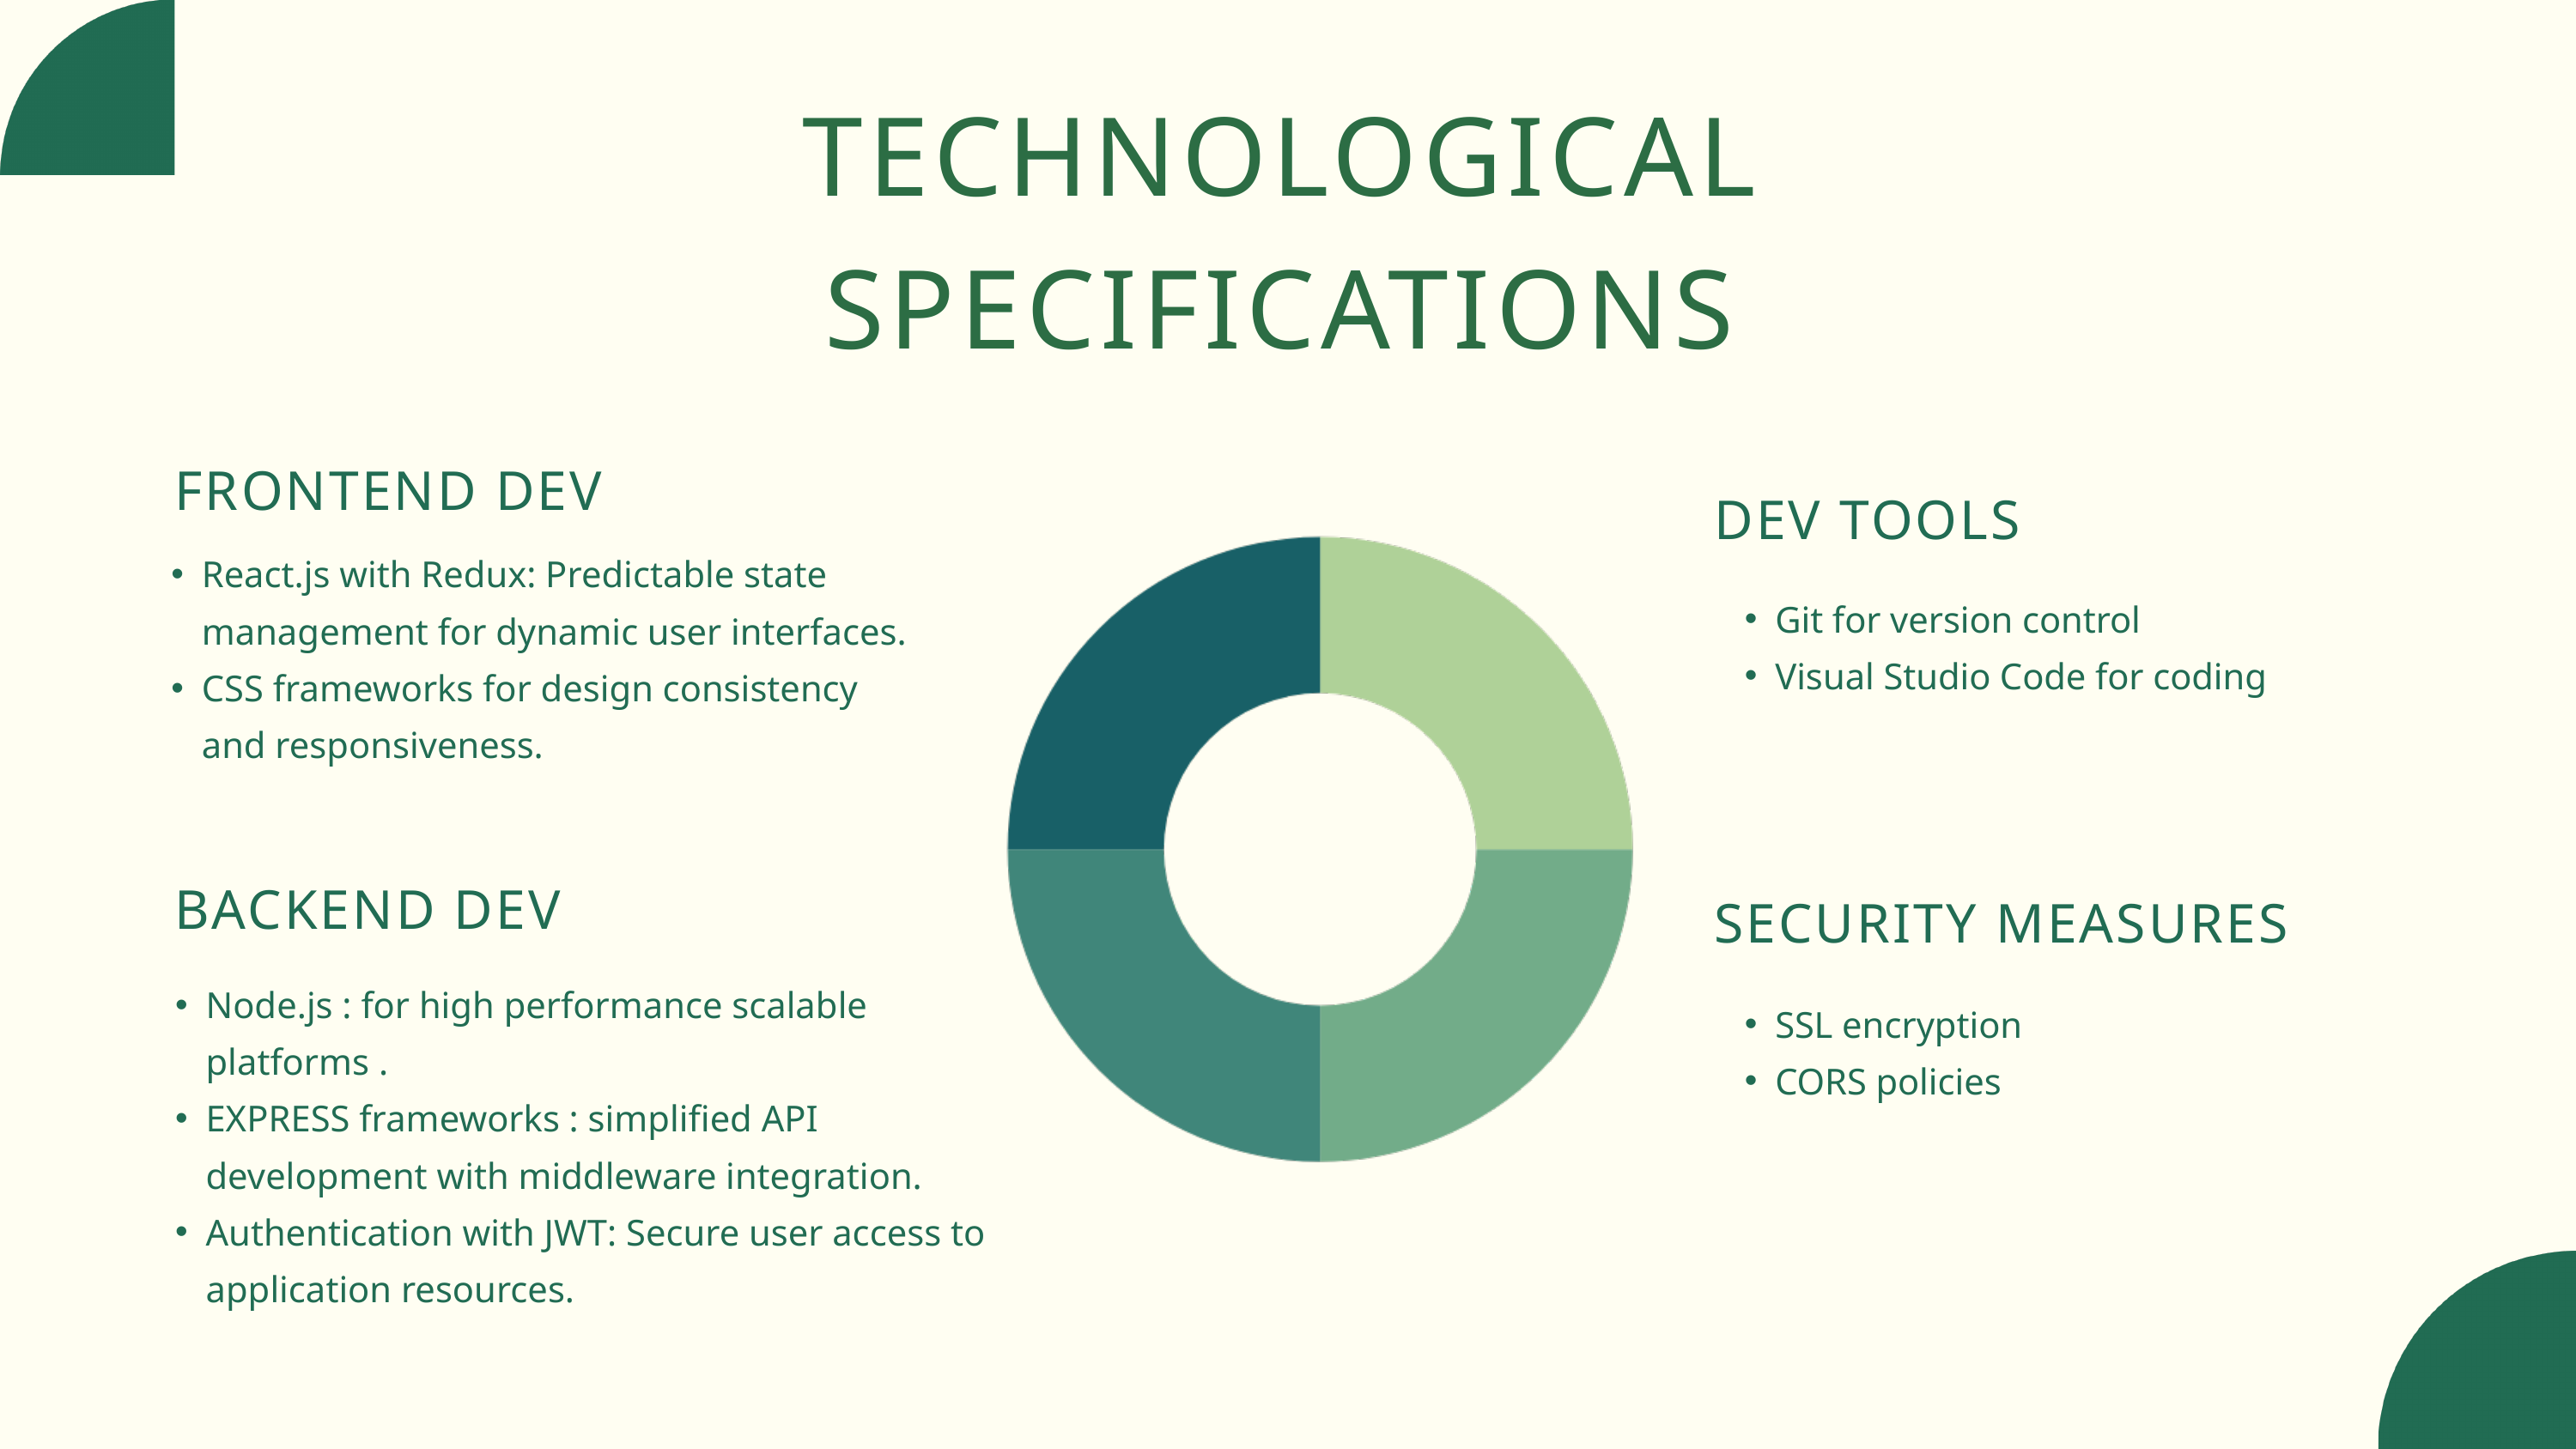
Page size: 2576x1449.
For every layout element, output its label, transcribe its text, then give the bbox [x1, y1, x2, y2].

text_box React.js with Redux: Predictable state management for dynamic user interfaces. CSS frameworks for design consistency and responsiveness. [140, 538, 932, 823]
picture [945, 475, 1696, 1225]
text_box BACKEND DEV [174, 864, 708, 940]
text_box FRONTEND DEV [174, 446, 728, 521]
text_box SSL encryption CORS policies [1714, 988, 2268, 1159]
text_box [2378, 1251, 2576, 1449]
text_box [0, 0, 175, 175]
text_box Node.js : for high performance scalable platforms . EXPRESS frameworks : simplified API development with middleware integration. Authentication with JWT: Secure user access to application resources. [144, 968, 993, 1310]
text_box DEV TOOLS [1714, 475, 2148, 551]
text_box TECHNOLOGICAL SPECIFICATIONS [464, 65, 2096, 371]
text_box Git for version control Visual Studio Code for coding [1714, 583, 2268, 697]
text_box SECURITY MEASURES [1714, 878, 2410, 954]
